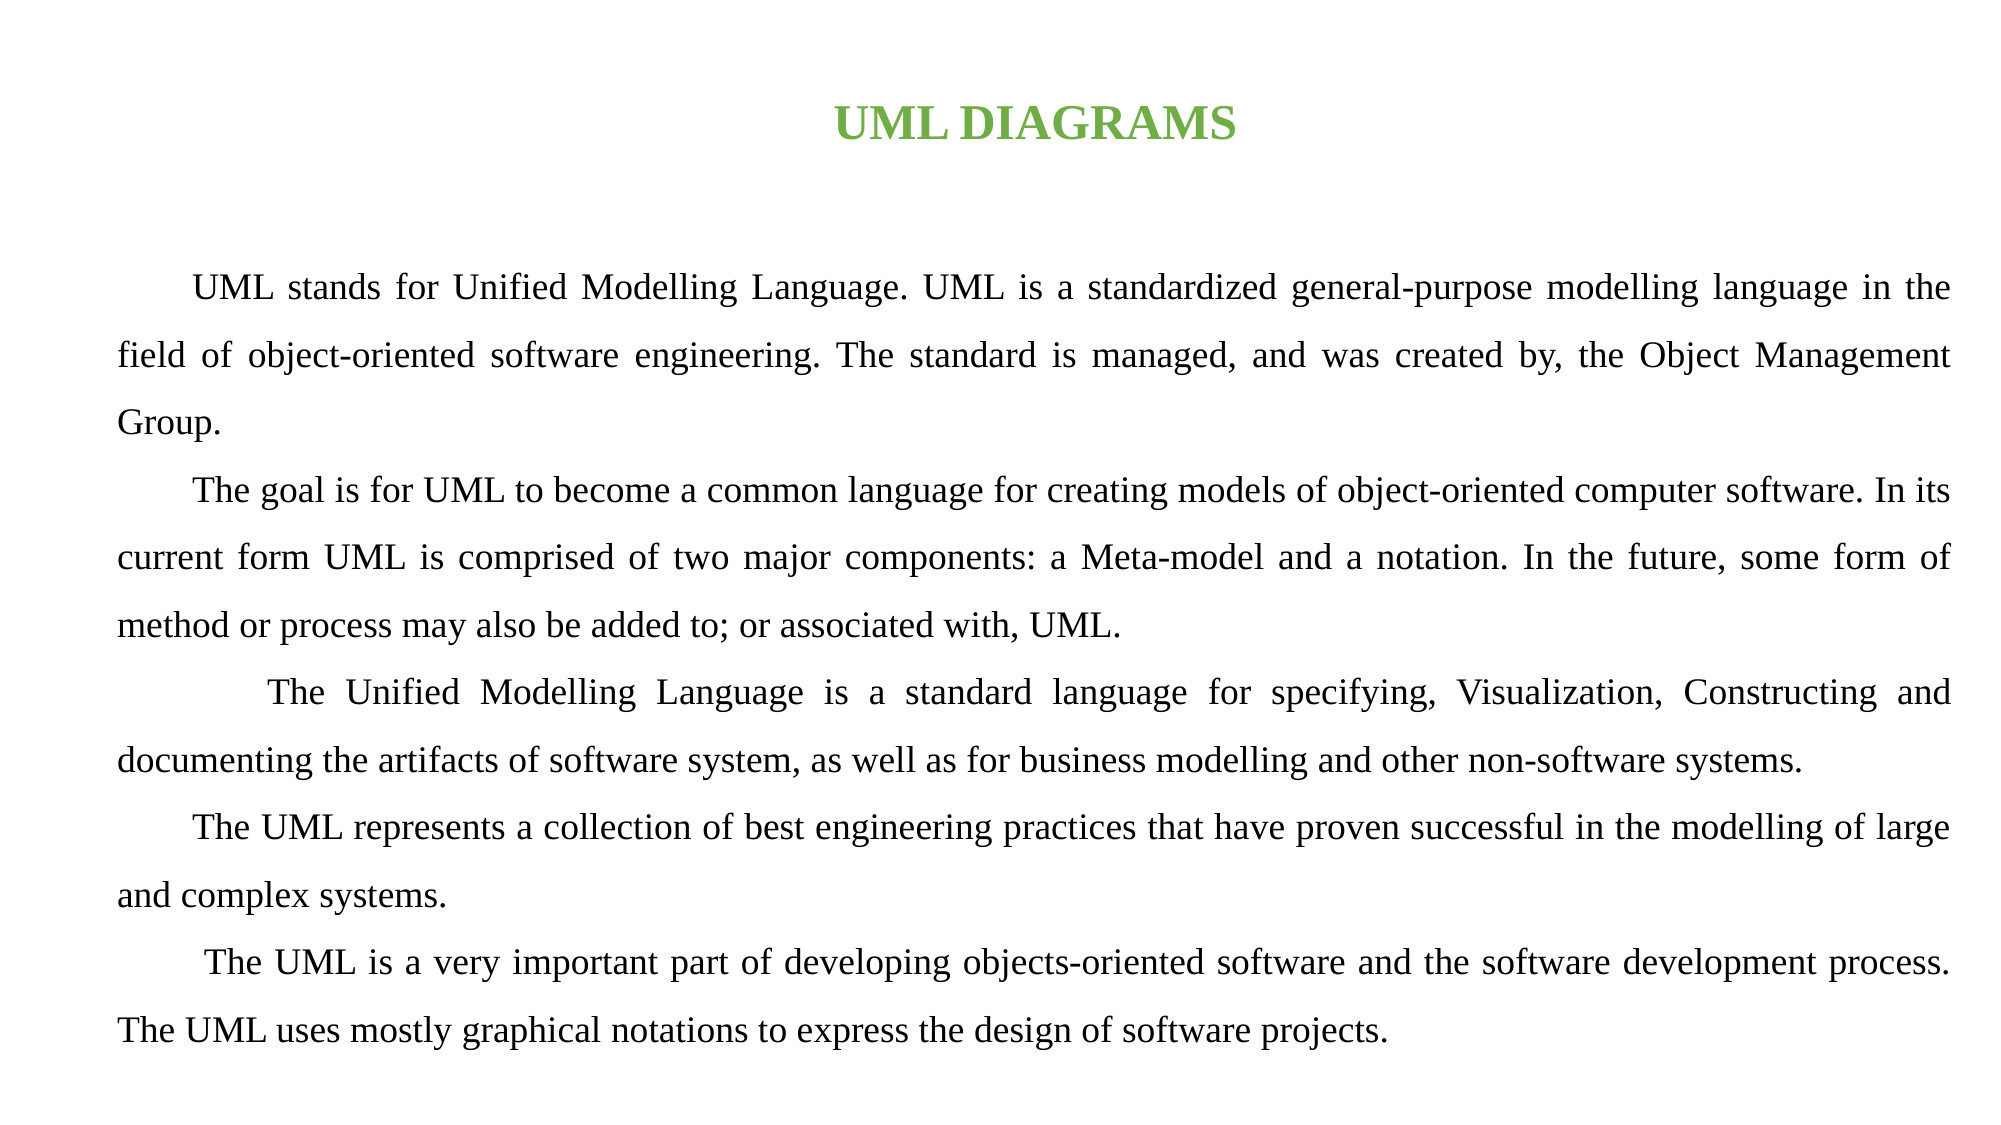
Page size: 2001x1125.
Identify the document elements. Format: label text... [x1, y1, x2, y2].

text_box UML DIAGRAMS UML stands for Unified Modelling Language. UML is a standardized general-purpose modelling language in the field of object-oriented software engineering. The standard is managed, and was created by, the Object Management Group. The goal is for UML to become a common language for creating models of object-oriented computer software. In its current form UML is comprised of two major components: a Meta-model and a notation. In the future, some form of method or process may also be added to; or associated with, UML. The Unified Modelling Language is a standard language for specifying, Visualization, Constructing and documenting the artifacts of software system, as well as for business modelling and other non-software systems. The UML represents a collection of best engineering practices that have proven successful in the modelling of large and complex systems. The UML is a very important part of developing objects-oriented software and the software development process. The UML uses mostly graphical notations to express the design of software projects. [102, 52, 1969, 1058]
